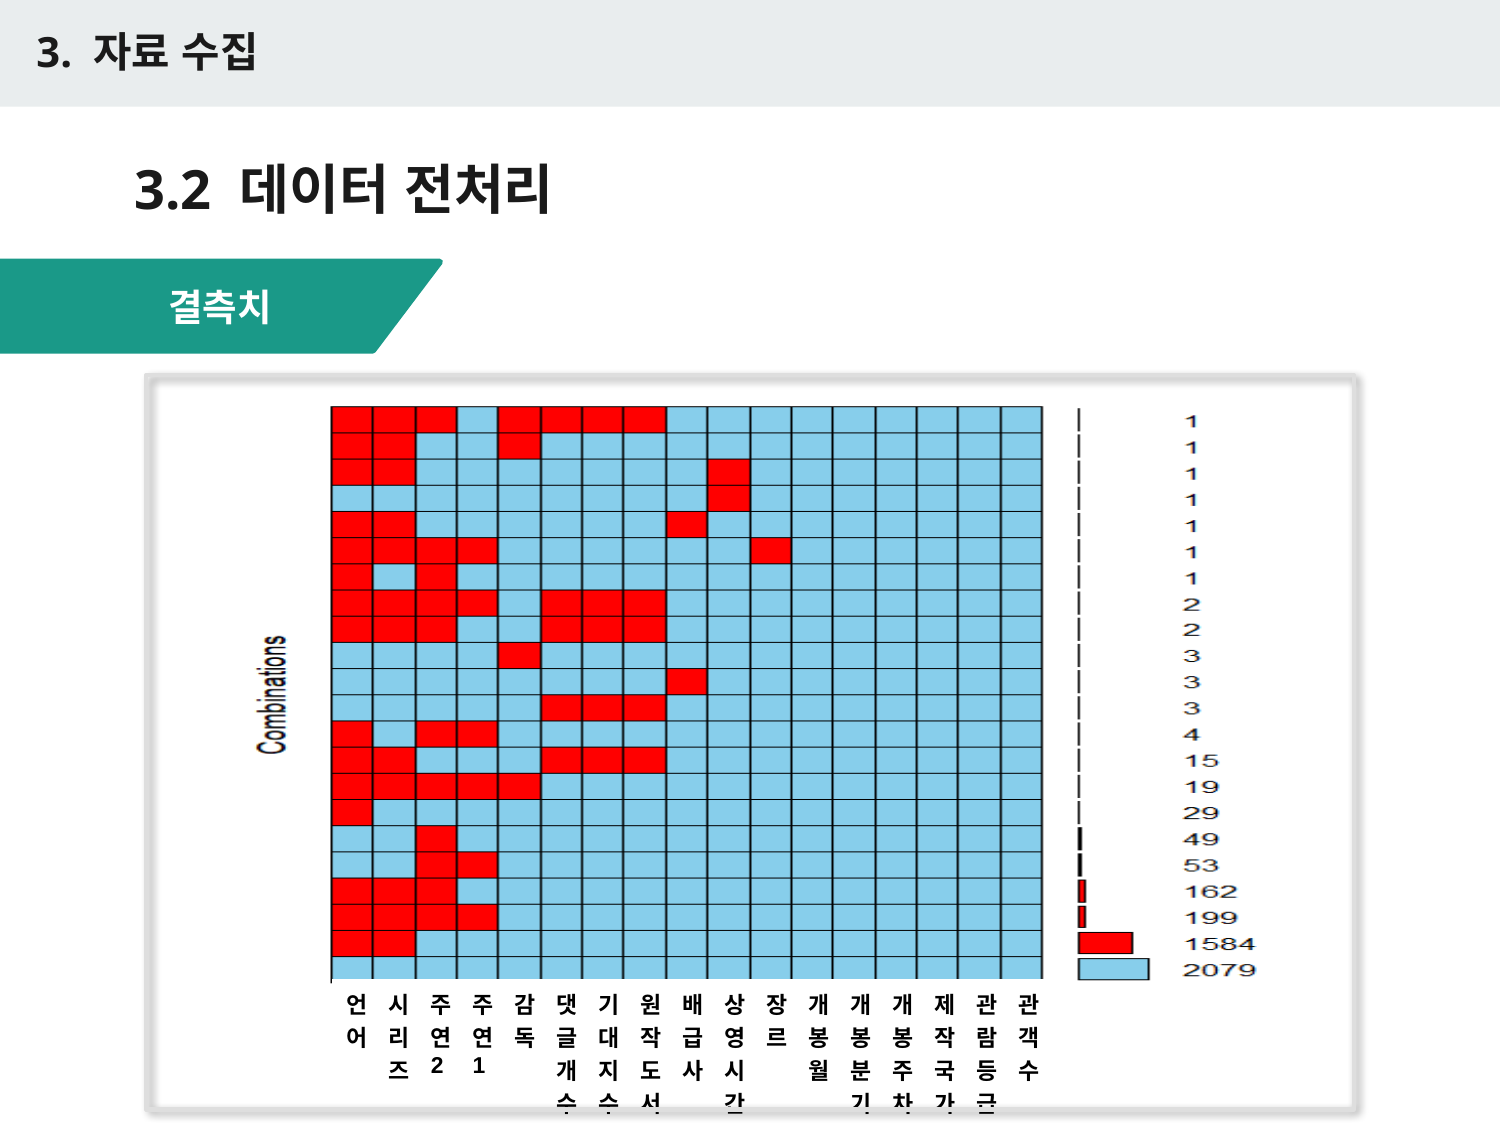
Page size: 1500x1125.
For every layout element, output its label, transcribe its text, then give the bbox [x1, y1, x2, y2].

table_header 장르 [752, 1121, 794, 1125]
picture [232, 402, 1268, 1081]
text_box [144, 373, 1356, 1112]
table_header 주연2 [416, 1121, 458, 1125]
table_header 관람등급 [962, 1121, 1004, 1125]
table_header 배급사 [668, 1121, 710, 1125]
table_header 감독 [500, 1121, 542, 1125]
table_header 상영시간 [710, 1121, 752, 1125]
table_header 개봉분기 [836, 1121, 878, 1125]
table_header 개봉주차 [878, 1121, 920, 1125]
table_header 댓글개수 [542, 1121, 584, 1125]
table_header 언어 [332, 1121, 374, 1125]
title 3.2 데이터 전처리 [119, 140, 1381, 258]
table_header 관객수 [1004, 1121, 1046, 1125]
table_header 기대지수 [584, 1121, 626, 1125]
table_header 시리즈 [374, 1121, 416, 1125]
text_box 3. 자료 수집 [0, 0, 1262, 103]
table_header 원작도서 [626, 1121, 668, 1125]
table_header 제작국가 [920, 1121, 962, 1125]
table_header 개봉월 [794, 1121, 836, 1125]
text_box 결측치 [0, 261, 440, 351]
table_header 주연1 [458, 1121, 500, 1125]
